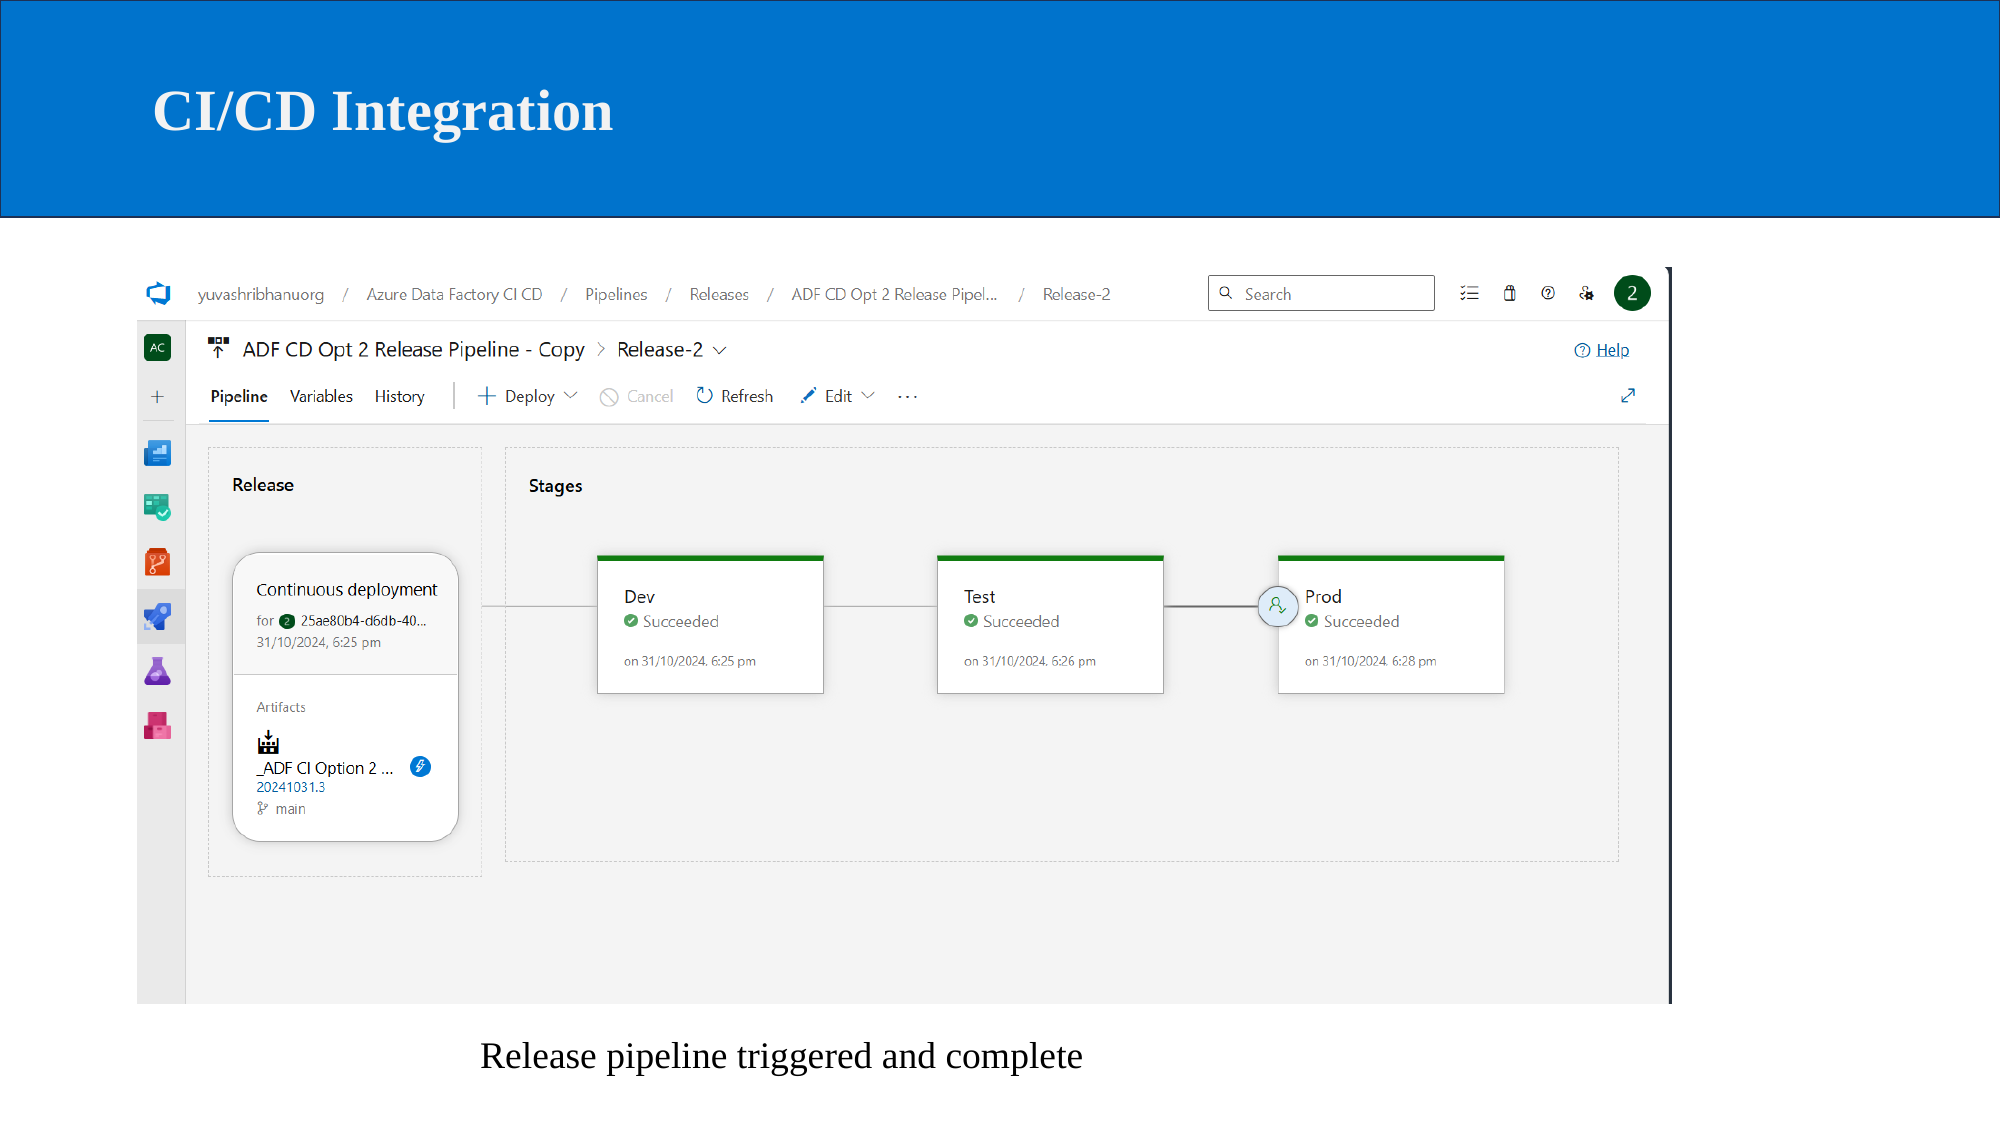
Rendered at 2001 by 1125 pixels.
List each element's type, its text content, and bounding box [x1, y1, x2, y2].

picture [137, 267, 1673, 1004]
text_box [0, 0, 2000, 218]
text_box Release pipeline triggered and complete [465, 1023, 1688, 1084]
title CI/CD Integration [137, 3, 1863, 221]
